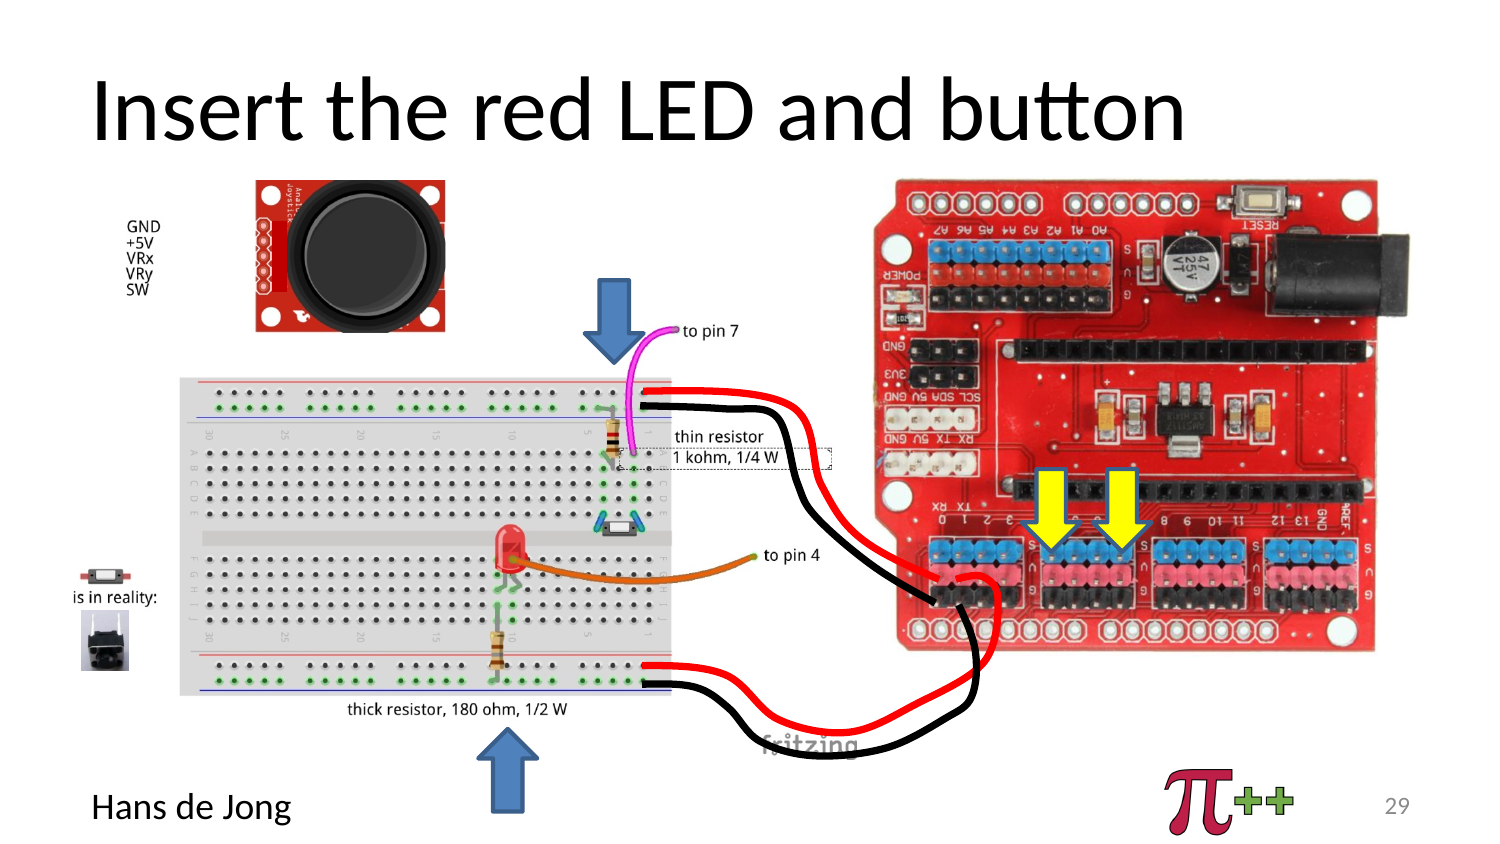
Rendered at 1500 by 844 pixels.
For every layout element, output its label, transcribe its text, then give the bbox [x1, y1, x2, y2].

picture [867, 173, 1418, 657]
text_box [862, 661, 978, 754]
slide_number 29 [1340, 782, 1425, 827]
picture [0, 180, 858, 760]
title Insert the red LED and button [75, 33, 1425, 175]
text_box [490, 768, 525, 814]
picture [1163, 768, 1294, 836]
